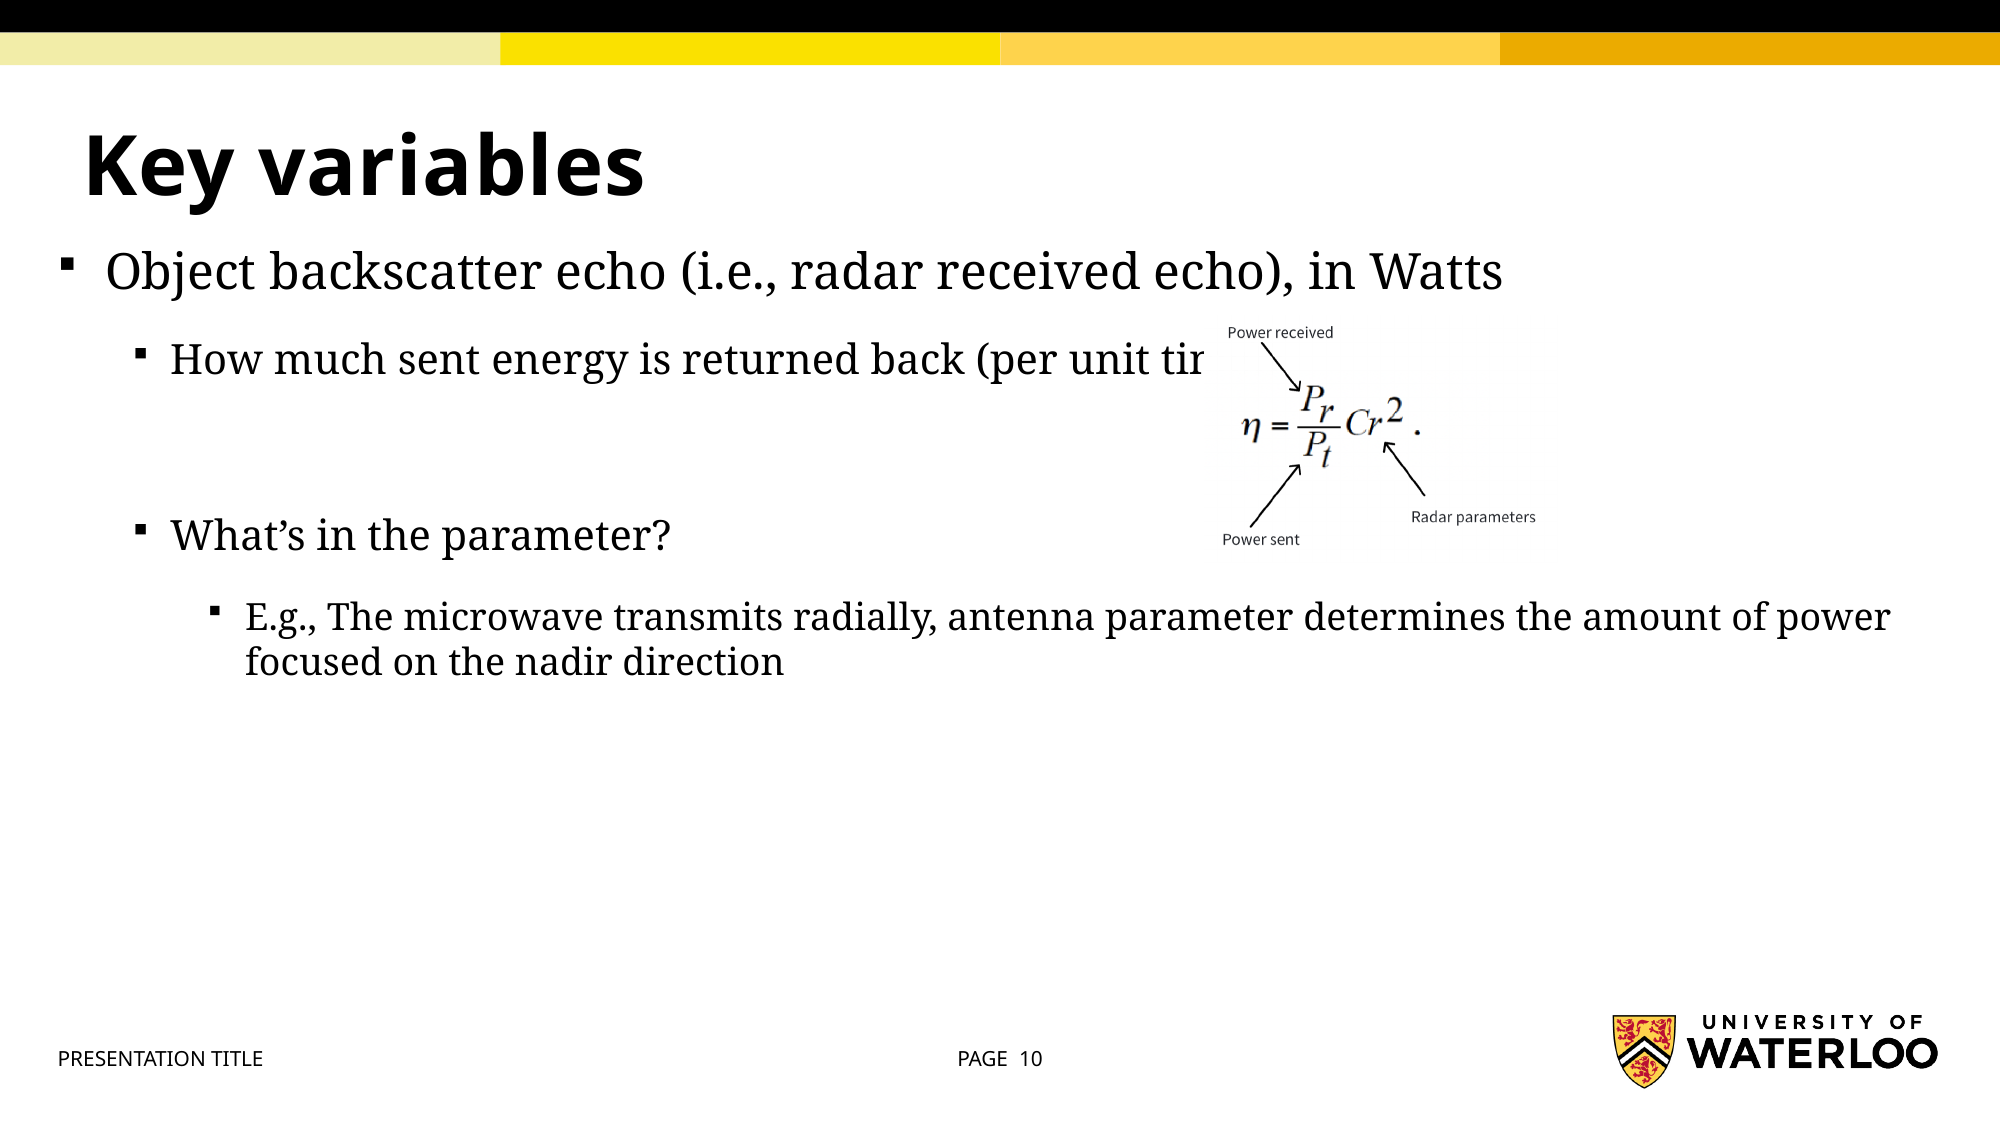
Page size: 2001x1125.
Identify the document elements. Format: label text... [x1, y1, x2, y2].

slide_number PAGE [916, 1039, 1084, 1081]
footer PRESENTATION TITLE [42, 1039, 900, 1081]
title [42, 71, 1941, 219]
list Object backscatter echo (i.e., radar received echo), in Watts How much sent energy is returned back (per unit time)? What’s in the parameter? E.g., The microwave transmits radially, antenna parameter determines the amount of power focused on the nadir direction [42, 231, 1941, 986]
text_box Key variables [67, 96, 1966, 244]
picture [1204, 315, 1558, 563]
picture [1549, 962, 2000, 1125]
